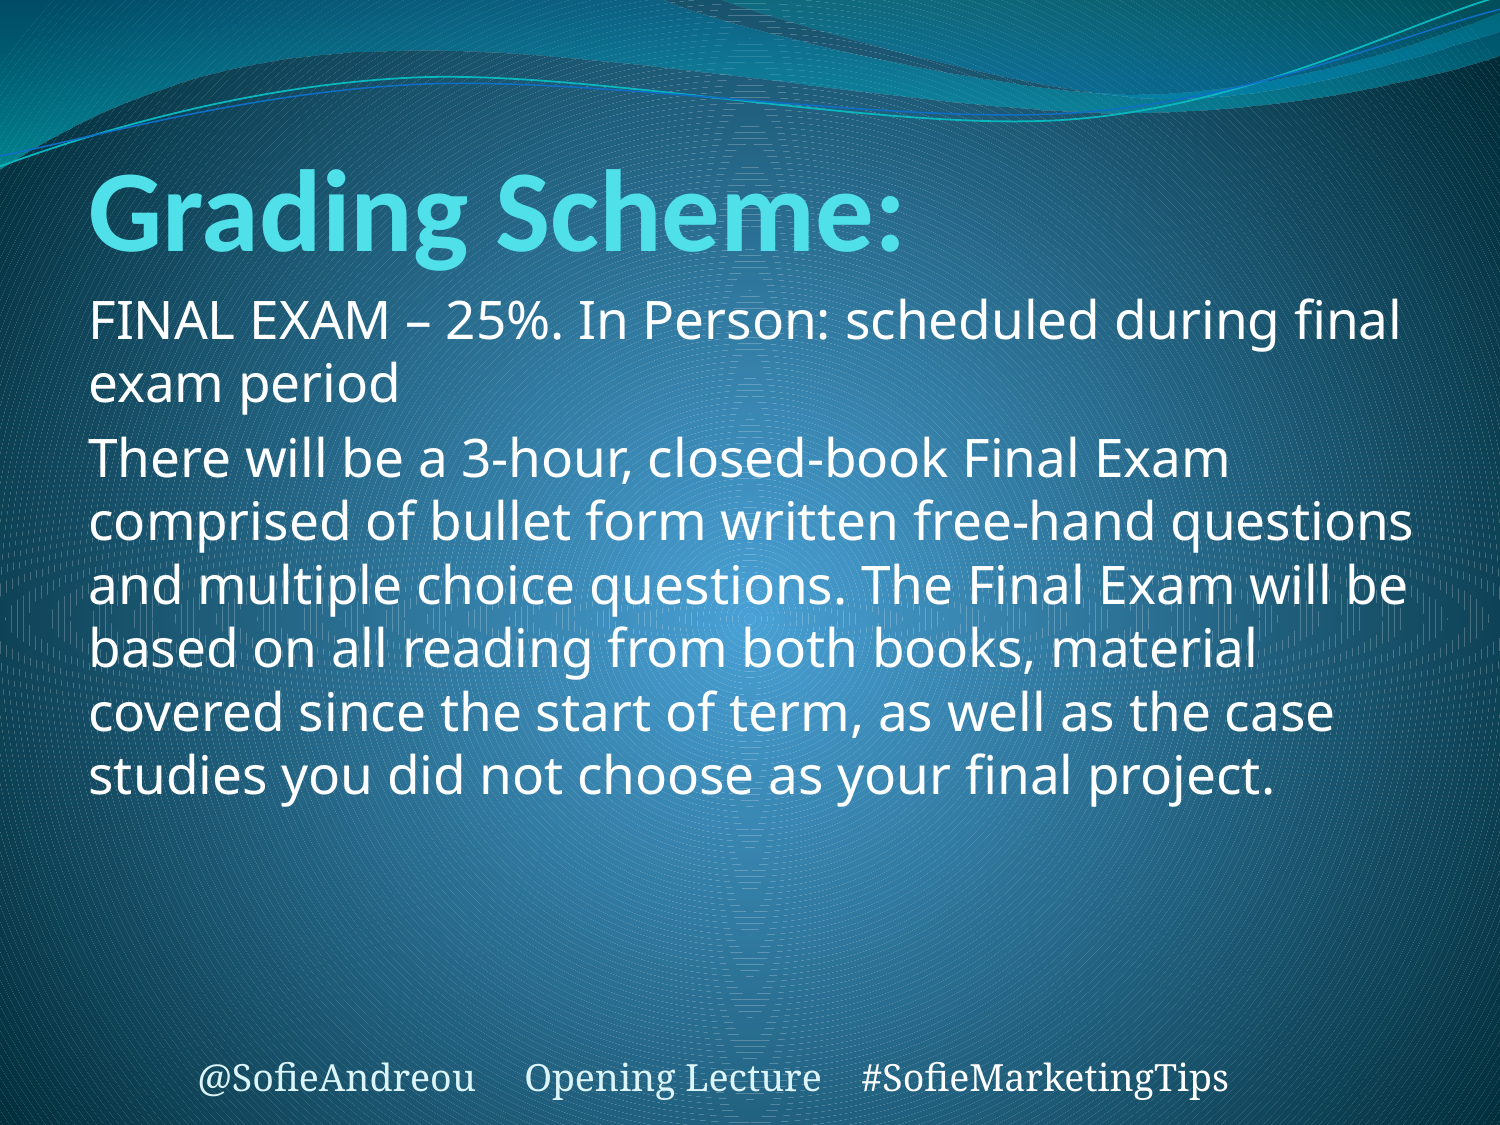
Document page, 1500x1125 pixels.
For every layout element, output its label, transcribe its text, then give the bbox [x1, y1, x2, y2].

text_box @SofieAndreou Opening Lecture #SofieMarketingTips [182, 1046, 1245, 1107]
subtitle FINAL EXAM – 25%. In Person: scheduled during final exam period There will be a 3-hour, closed-book Final Exam comprised of bullet form written free-hand questions and multiple choice questions. The Final Exam will be based on all reading from both books, material covered since the start of term, as well as the case studies you did not choose as your final project. [88, 278, 1436, 955]
title Grading Scheme: [88, 0, 1377, 275]
